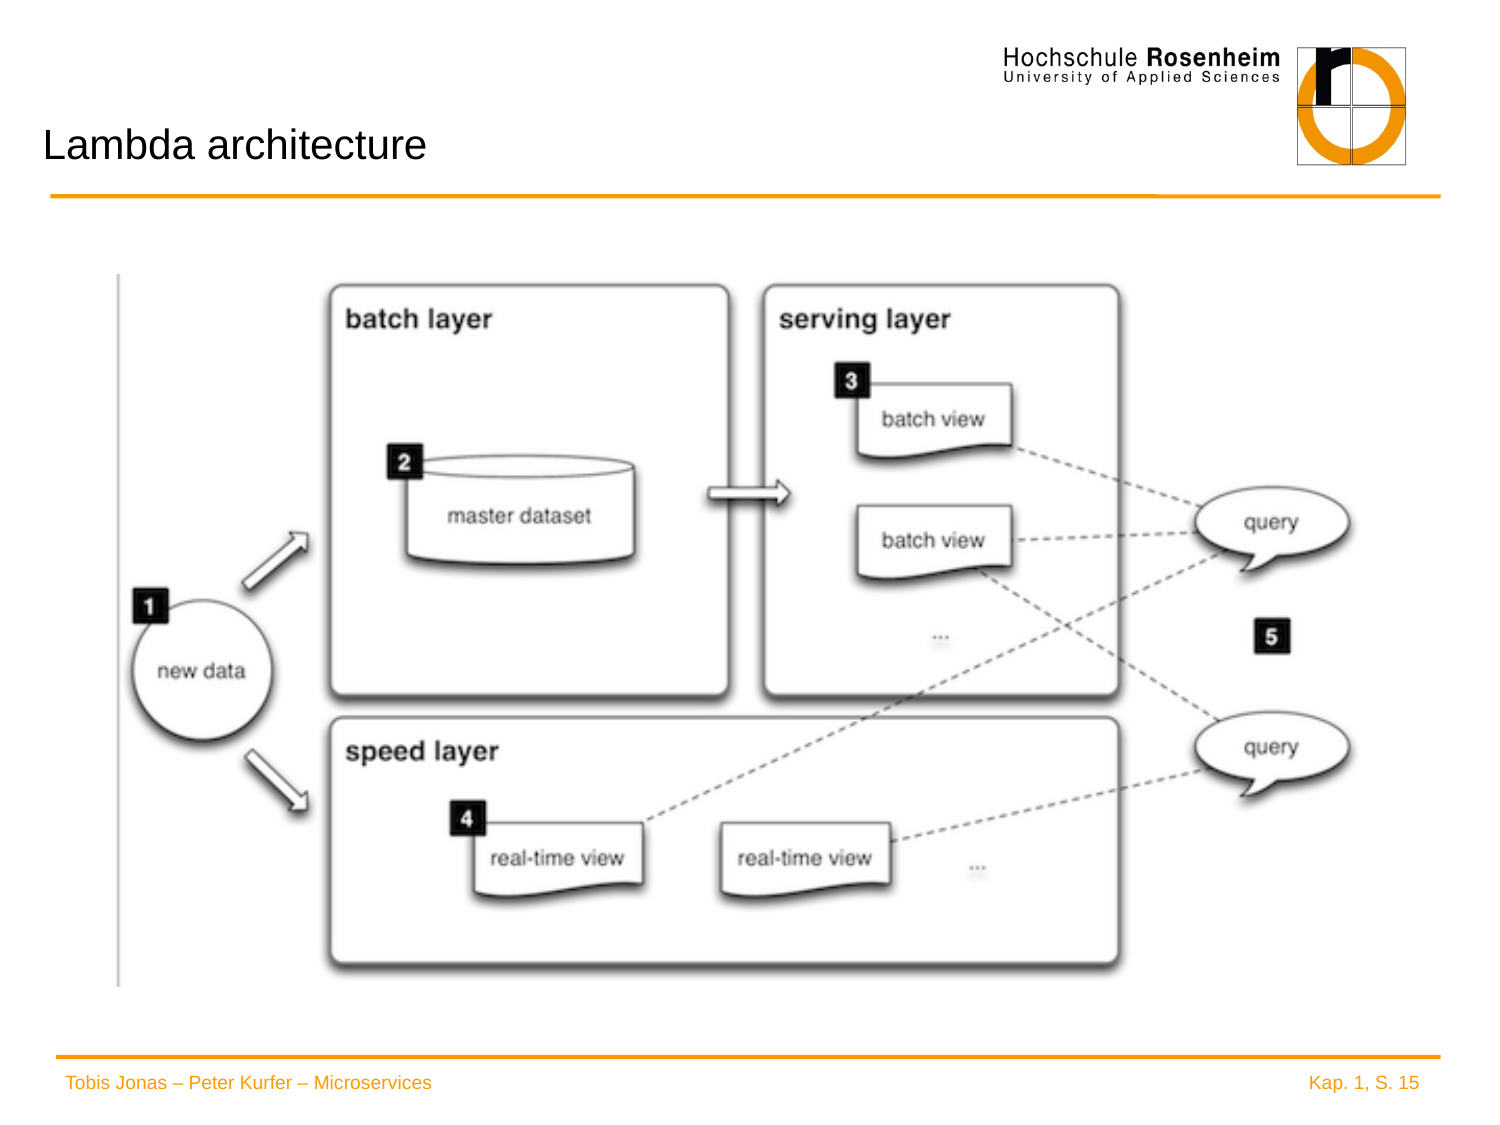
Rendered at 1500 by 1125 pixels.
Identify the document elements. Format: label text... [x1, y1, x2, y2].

picture [1003, 45, 1407, 167]
picture [115, 274, 1366, 988]
title Lambda architecture [42, 41, 987, 168]
